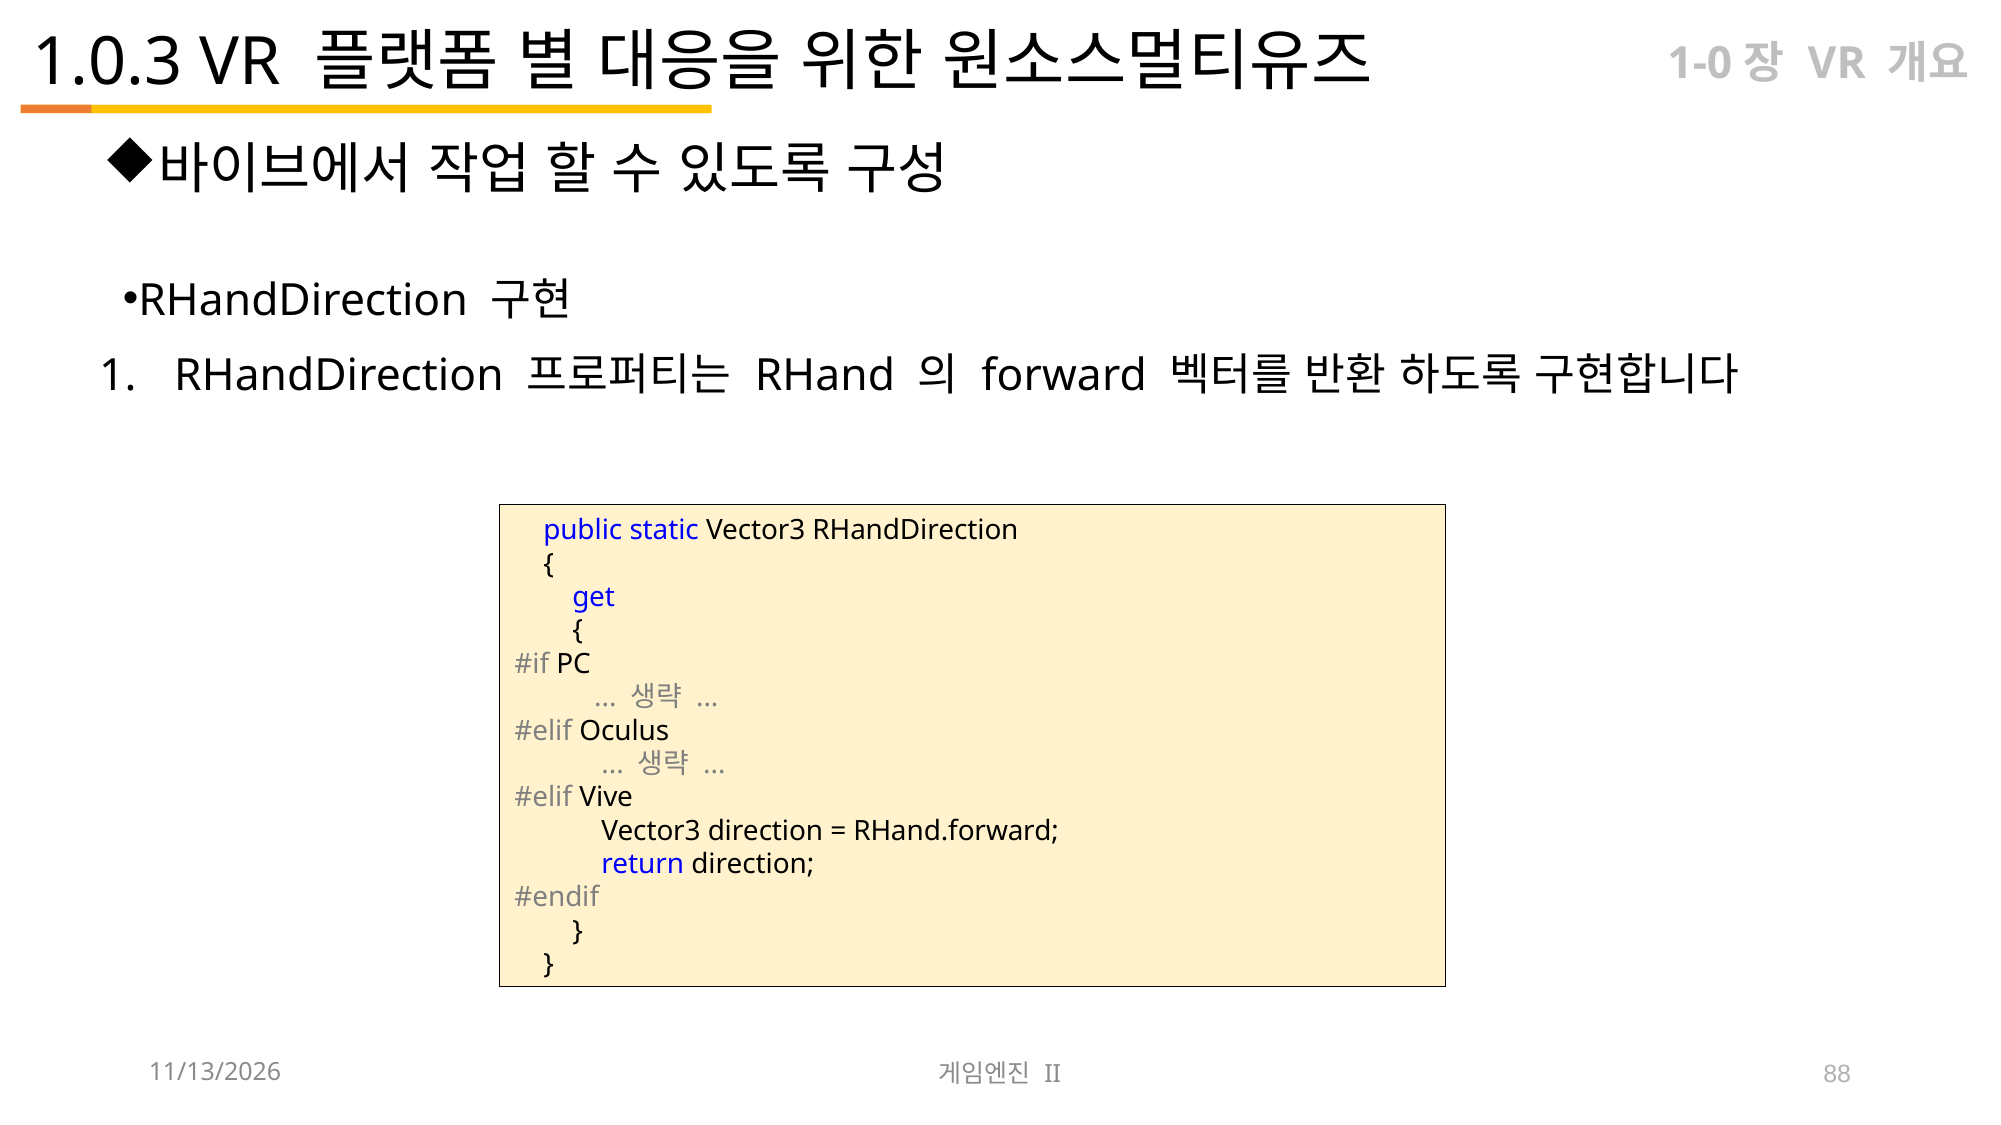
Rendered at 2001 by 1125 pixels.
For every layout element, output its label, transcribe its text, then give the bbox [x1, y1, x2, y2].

footer 게임엔진 II [662, 1042, 1338, 1103]
list RHandDirection 구현 RHandDirection 프로퍼티는 RHand 의 forward 벡터를 반환 하도록 구현합니다 [44, 263, 1910, 490]
list 바이브에서 작업 할 수 있도록 구성 [91, 135, 1246, 249]
text_box public static Vector3 RHandDirection { get { #if PC ... 생략 ... #elif Oculus ... 생략 ... #elif Vive Vector3 direction = RHand.forward; return direction; #endif } } [499, 504, 1446, 987]
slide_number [137, 1042, 588, 1103]
title 1.0.3 VR 플랫폼 별 대응을 위한 원소스멀티유즈 [20, 0, 1543, 105]
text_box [20, 104, 712, 114]
list 1-0장 VR 개요 [1445, 24, 1985, 105]
slide_number 88 [1412, 1042, 1863, 1103]
